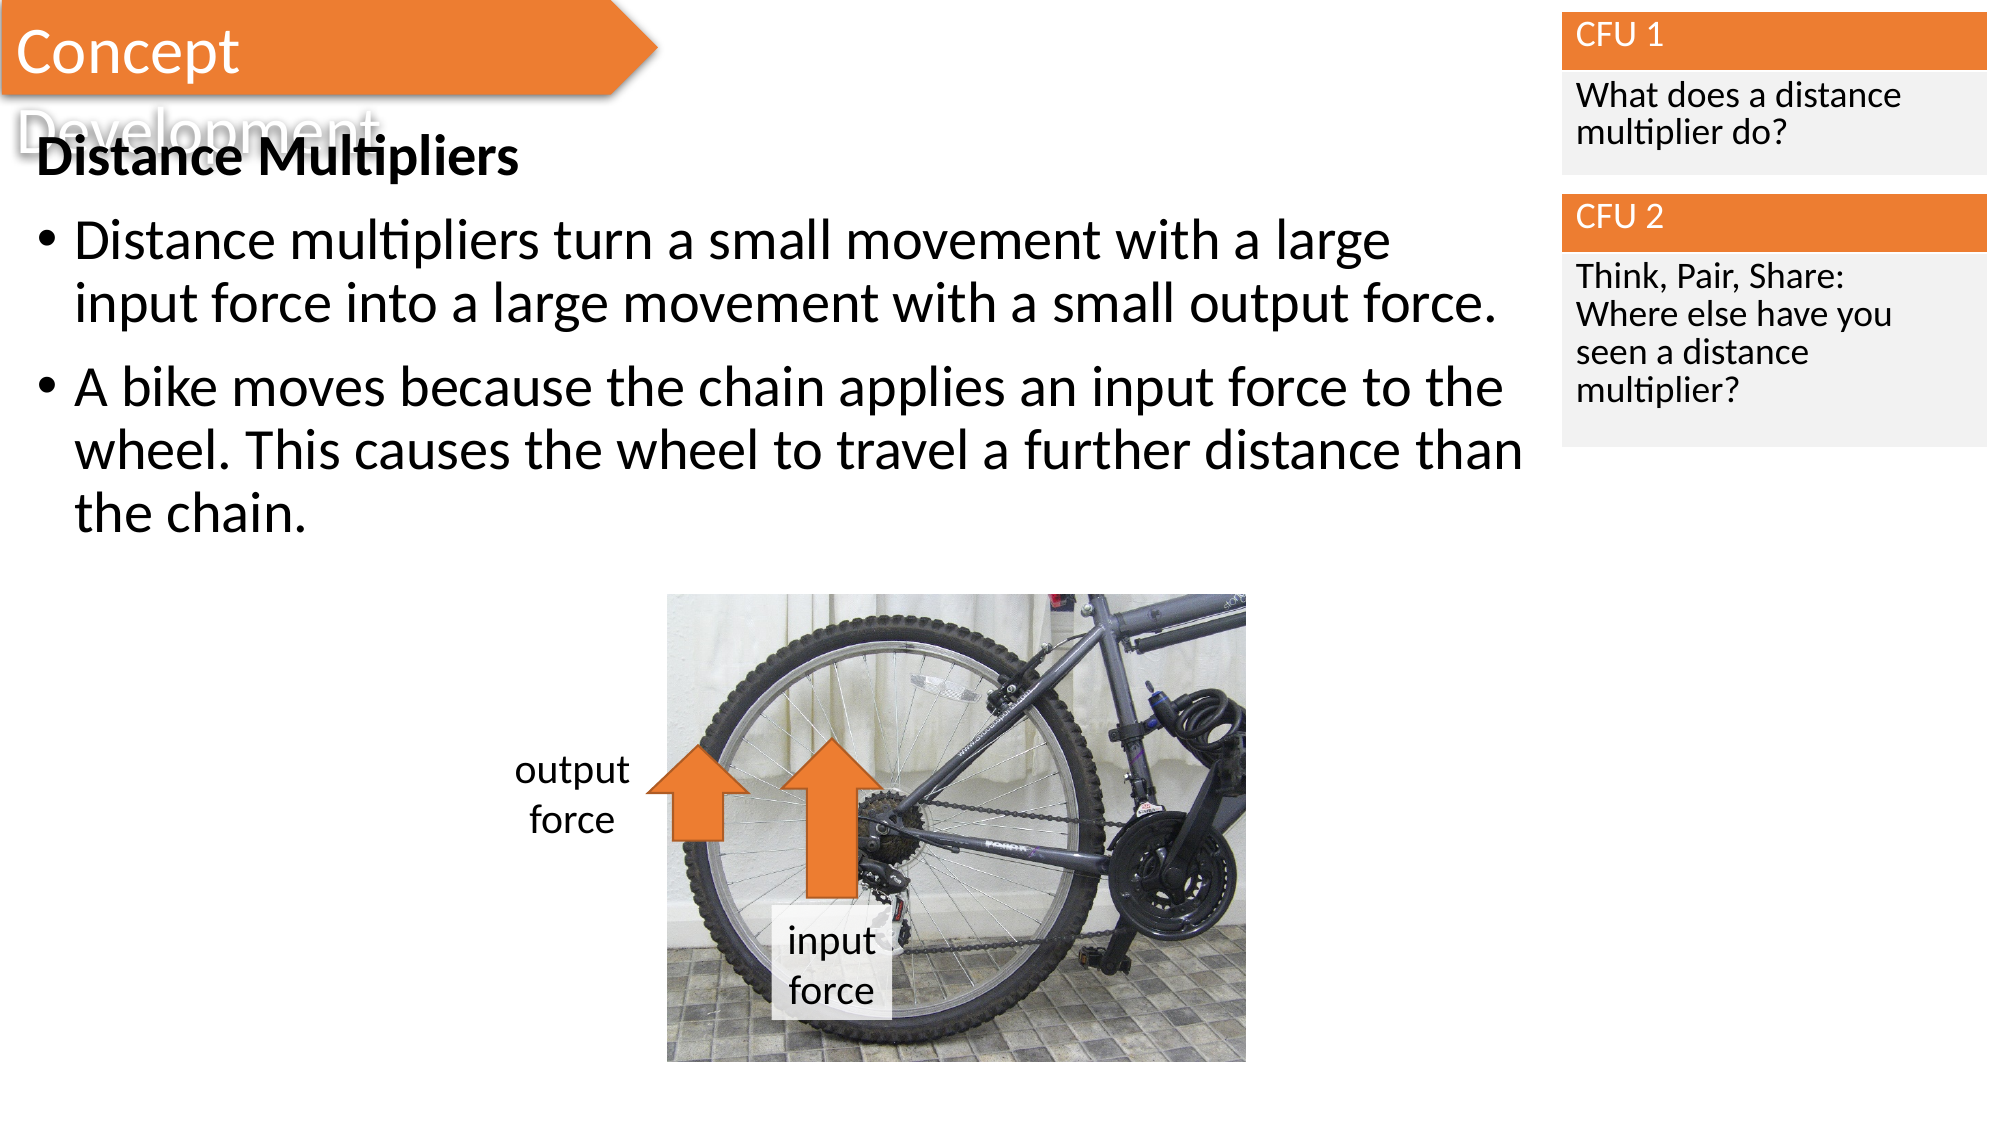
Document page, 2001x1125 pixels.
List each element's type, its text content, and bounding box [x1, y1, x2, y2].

list Distance Multipliers Distance multipliers turn a small movement with a large input force into a large movement with a small output force. A bike moves because the chain applies an input force to the wheel. This causes the wheel to travel a further distance than the chain. [21, 118, 1542, 832]
table_cell What does a distance multiplier do? [1562, 72, 1987, 175]
text_box [645, 774, 666, 795]
table_cell Think, Pair, Share: Where else have you seen a distance multiplier? [1562, 254, 1987, 447]
text_box Concept Development [1, 0, 658, 95]
text_box output force [497, 734, 647, 850]
table_header CFU 1 [1562, 12, 1987, 70]
picture [666, 594, 1246, 1062]
table_header CFU 2 [1562, 194, 1987, 252]
